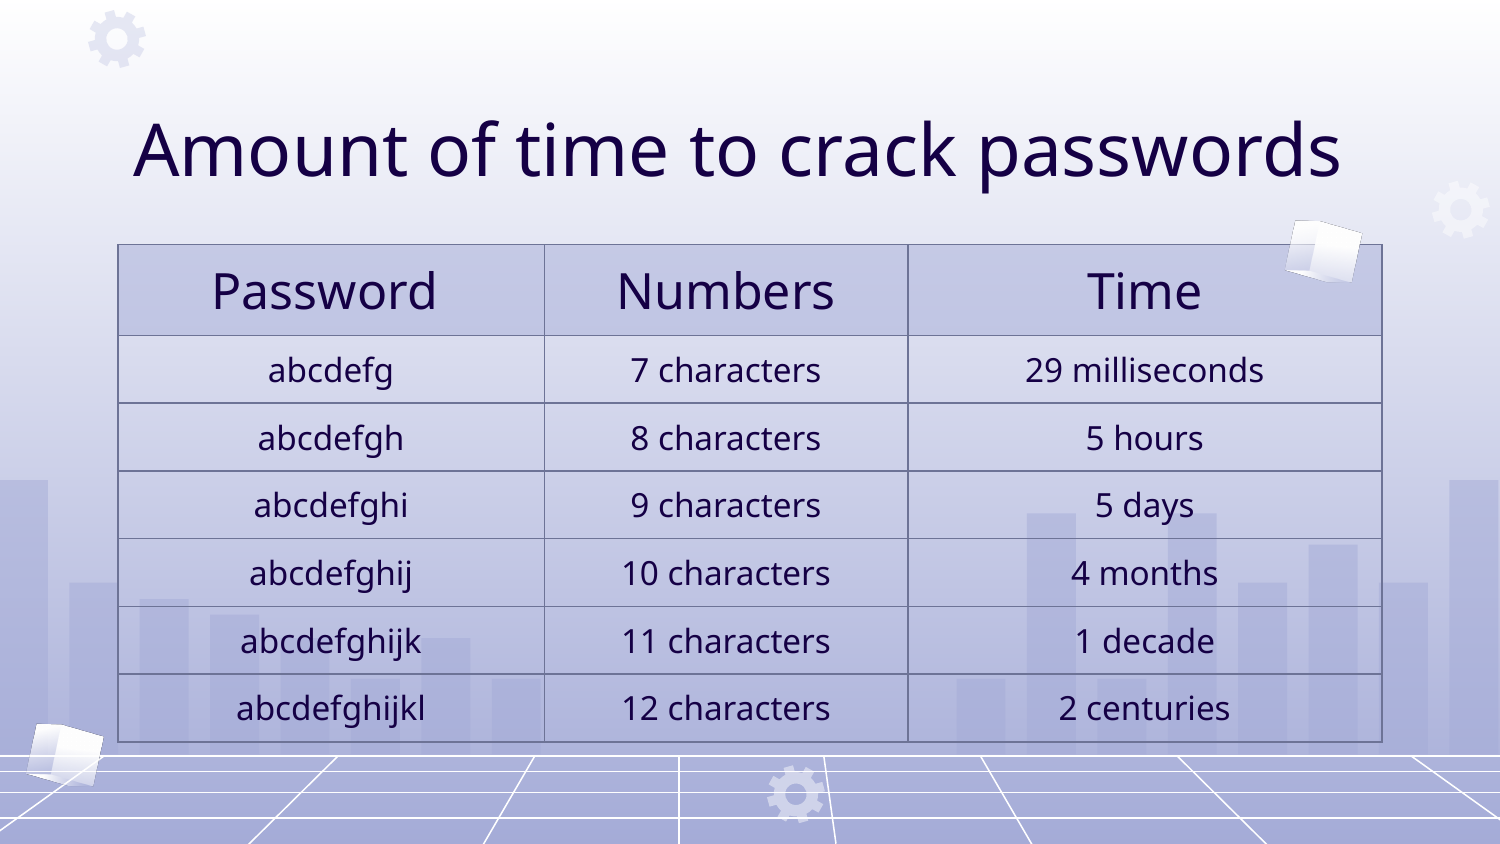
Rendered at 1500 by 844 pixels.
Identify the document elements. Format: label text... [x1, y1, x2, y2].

table_header Numbers [545, 245, 907, 335]
table_cell abcdefghijk [119, 607, 544, 673]
title Amount of time to crack passwords [118, 88, 1382, 183]
table_cell 12 characters [545, 675, 907, 741]
table_cell abcdefghijkl [119, 675, 544, 741]
table_header Password [119, 245, 544, 335]
table_cell 5 days [909, 472, 1381, 538]
picture [4, 706, 124, 805]
table_cell abcdefgh [119, 404, 544, 470]
table_cell 5 hours [909, 404, 1381, 470]
table_cell 7 characters [545, 336, 907, 402]
table_header Time [909, 245, 1381, 335]
table_cell 2 centuries [909, 675, 1381, 741]
picture [1262, 202, 1383, 301]
table_cell 10 characters [545, 539, 907, 606]
table_cell 11 characters [545, 607, 907, 673]
table_cell abcdefghi [119, 472, 544, 538]
table_cell 8 characters [545, 404, 907, 470]
table_cell 4 months [909, 539, 1381, 606]
table_cell abcdefghij [119, 539, 544, 606]
table_cell 1 decade [909, 607, 1381, 673]
table_cell 9 characters [545, 472, 907, 538]
table_cell abcdefg [119, 336, 544, 402]
table_cell 29 milliseconds [909, 336, 1381, 402]
